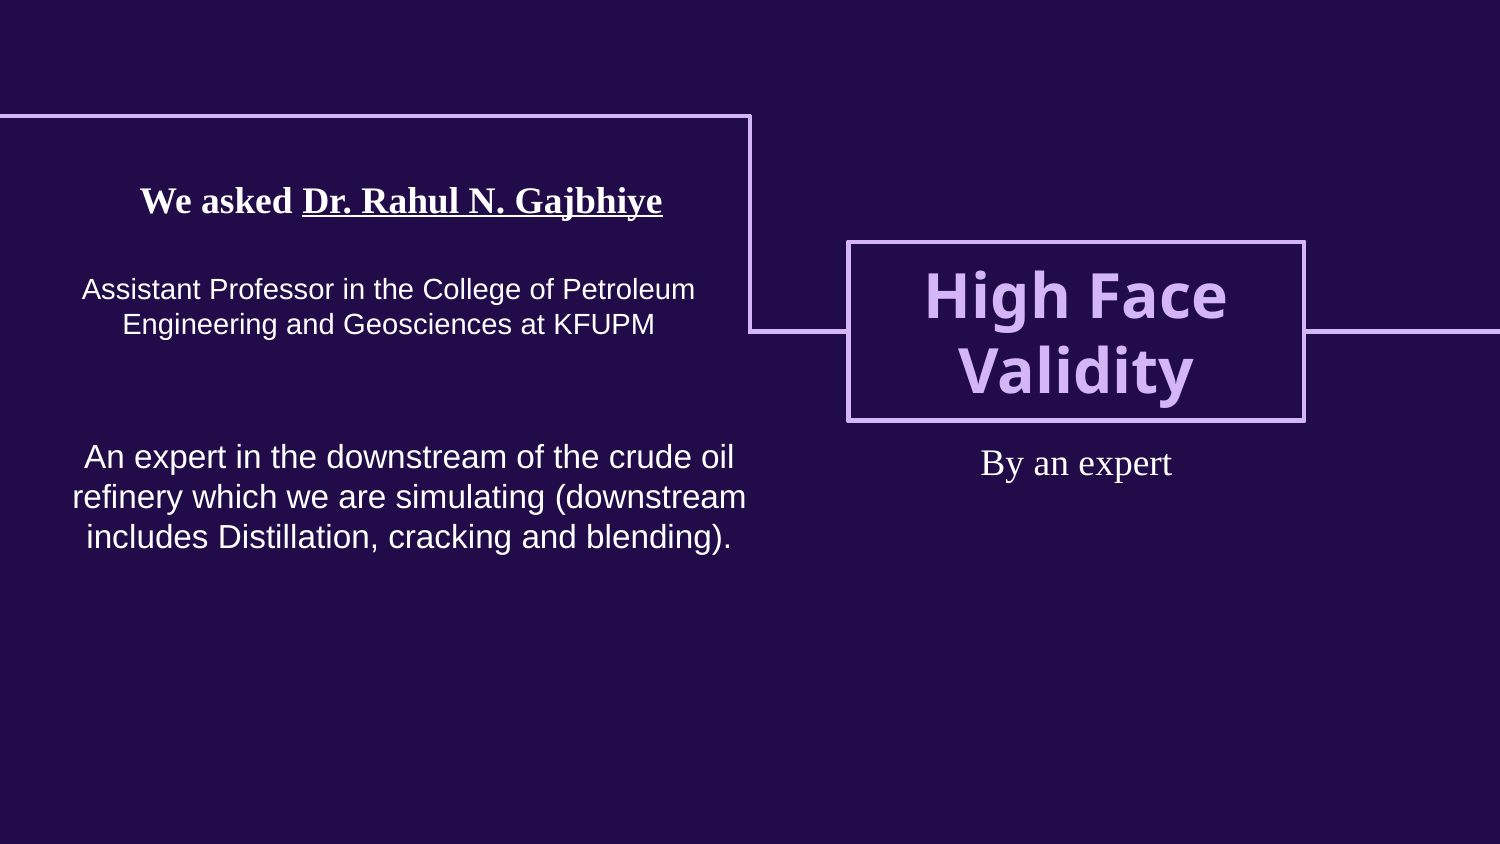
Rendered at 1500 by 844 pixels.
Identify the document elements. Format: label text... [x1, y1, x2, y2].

subtitle By an expert [848, 423, 1305, 530]
title High Face Validity [846, 240, 1306, 423]
text_box Assistant Professor in the College of Petroleum Engineering and Geosciences at KFUPM [28, 262, 750, 348]
text_box We asked Dr. Rahul N. Gajbhiye [124, 168, 678, 228]
text_box An expert in the downstream of the crude oil refinery which we are simulating (downstream includes Distillation, cracking and blending). [18, 378, 802, 603]
